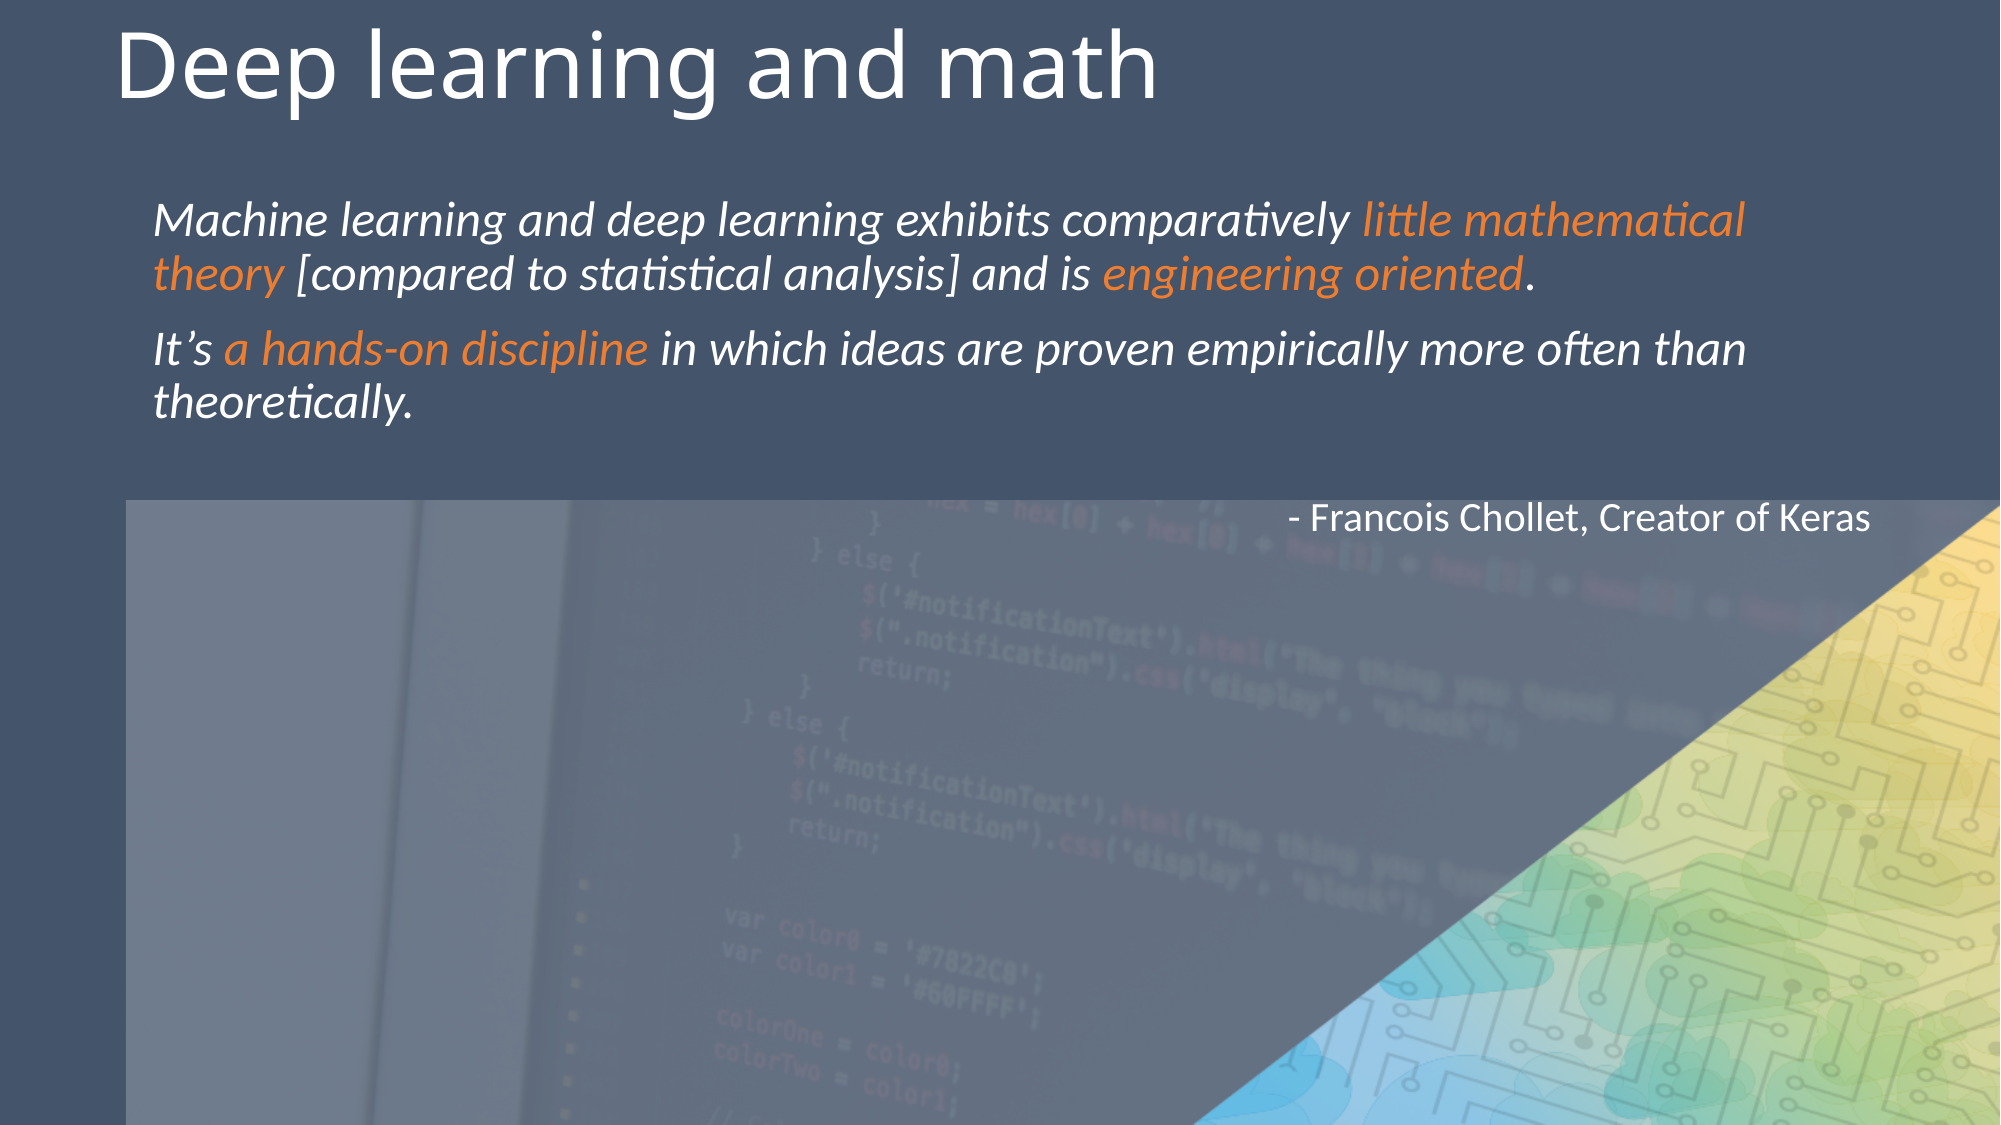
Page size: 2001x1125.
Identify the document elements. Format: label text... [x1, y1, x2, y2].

list Machine learning and deep learning exhibits comparatively little mathematical theory [compared to statistical analysis] and is engineering oriented. It’s a hands-on discipline in which ideas are proven empirically more often than theoretically. - Francois Chollet, Creator of Keras [137, 185, 1887, 900]
title Deep learning and math [98, 3, 1824, 136]
picture [0, 500, 2000, 1125]
